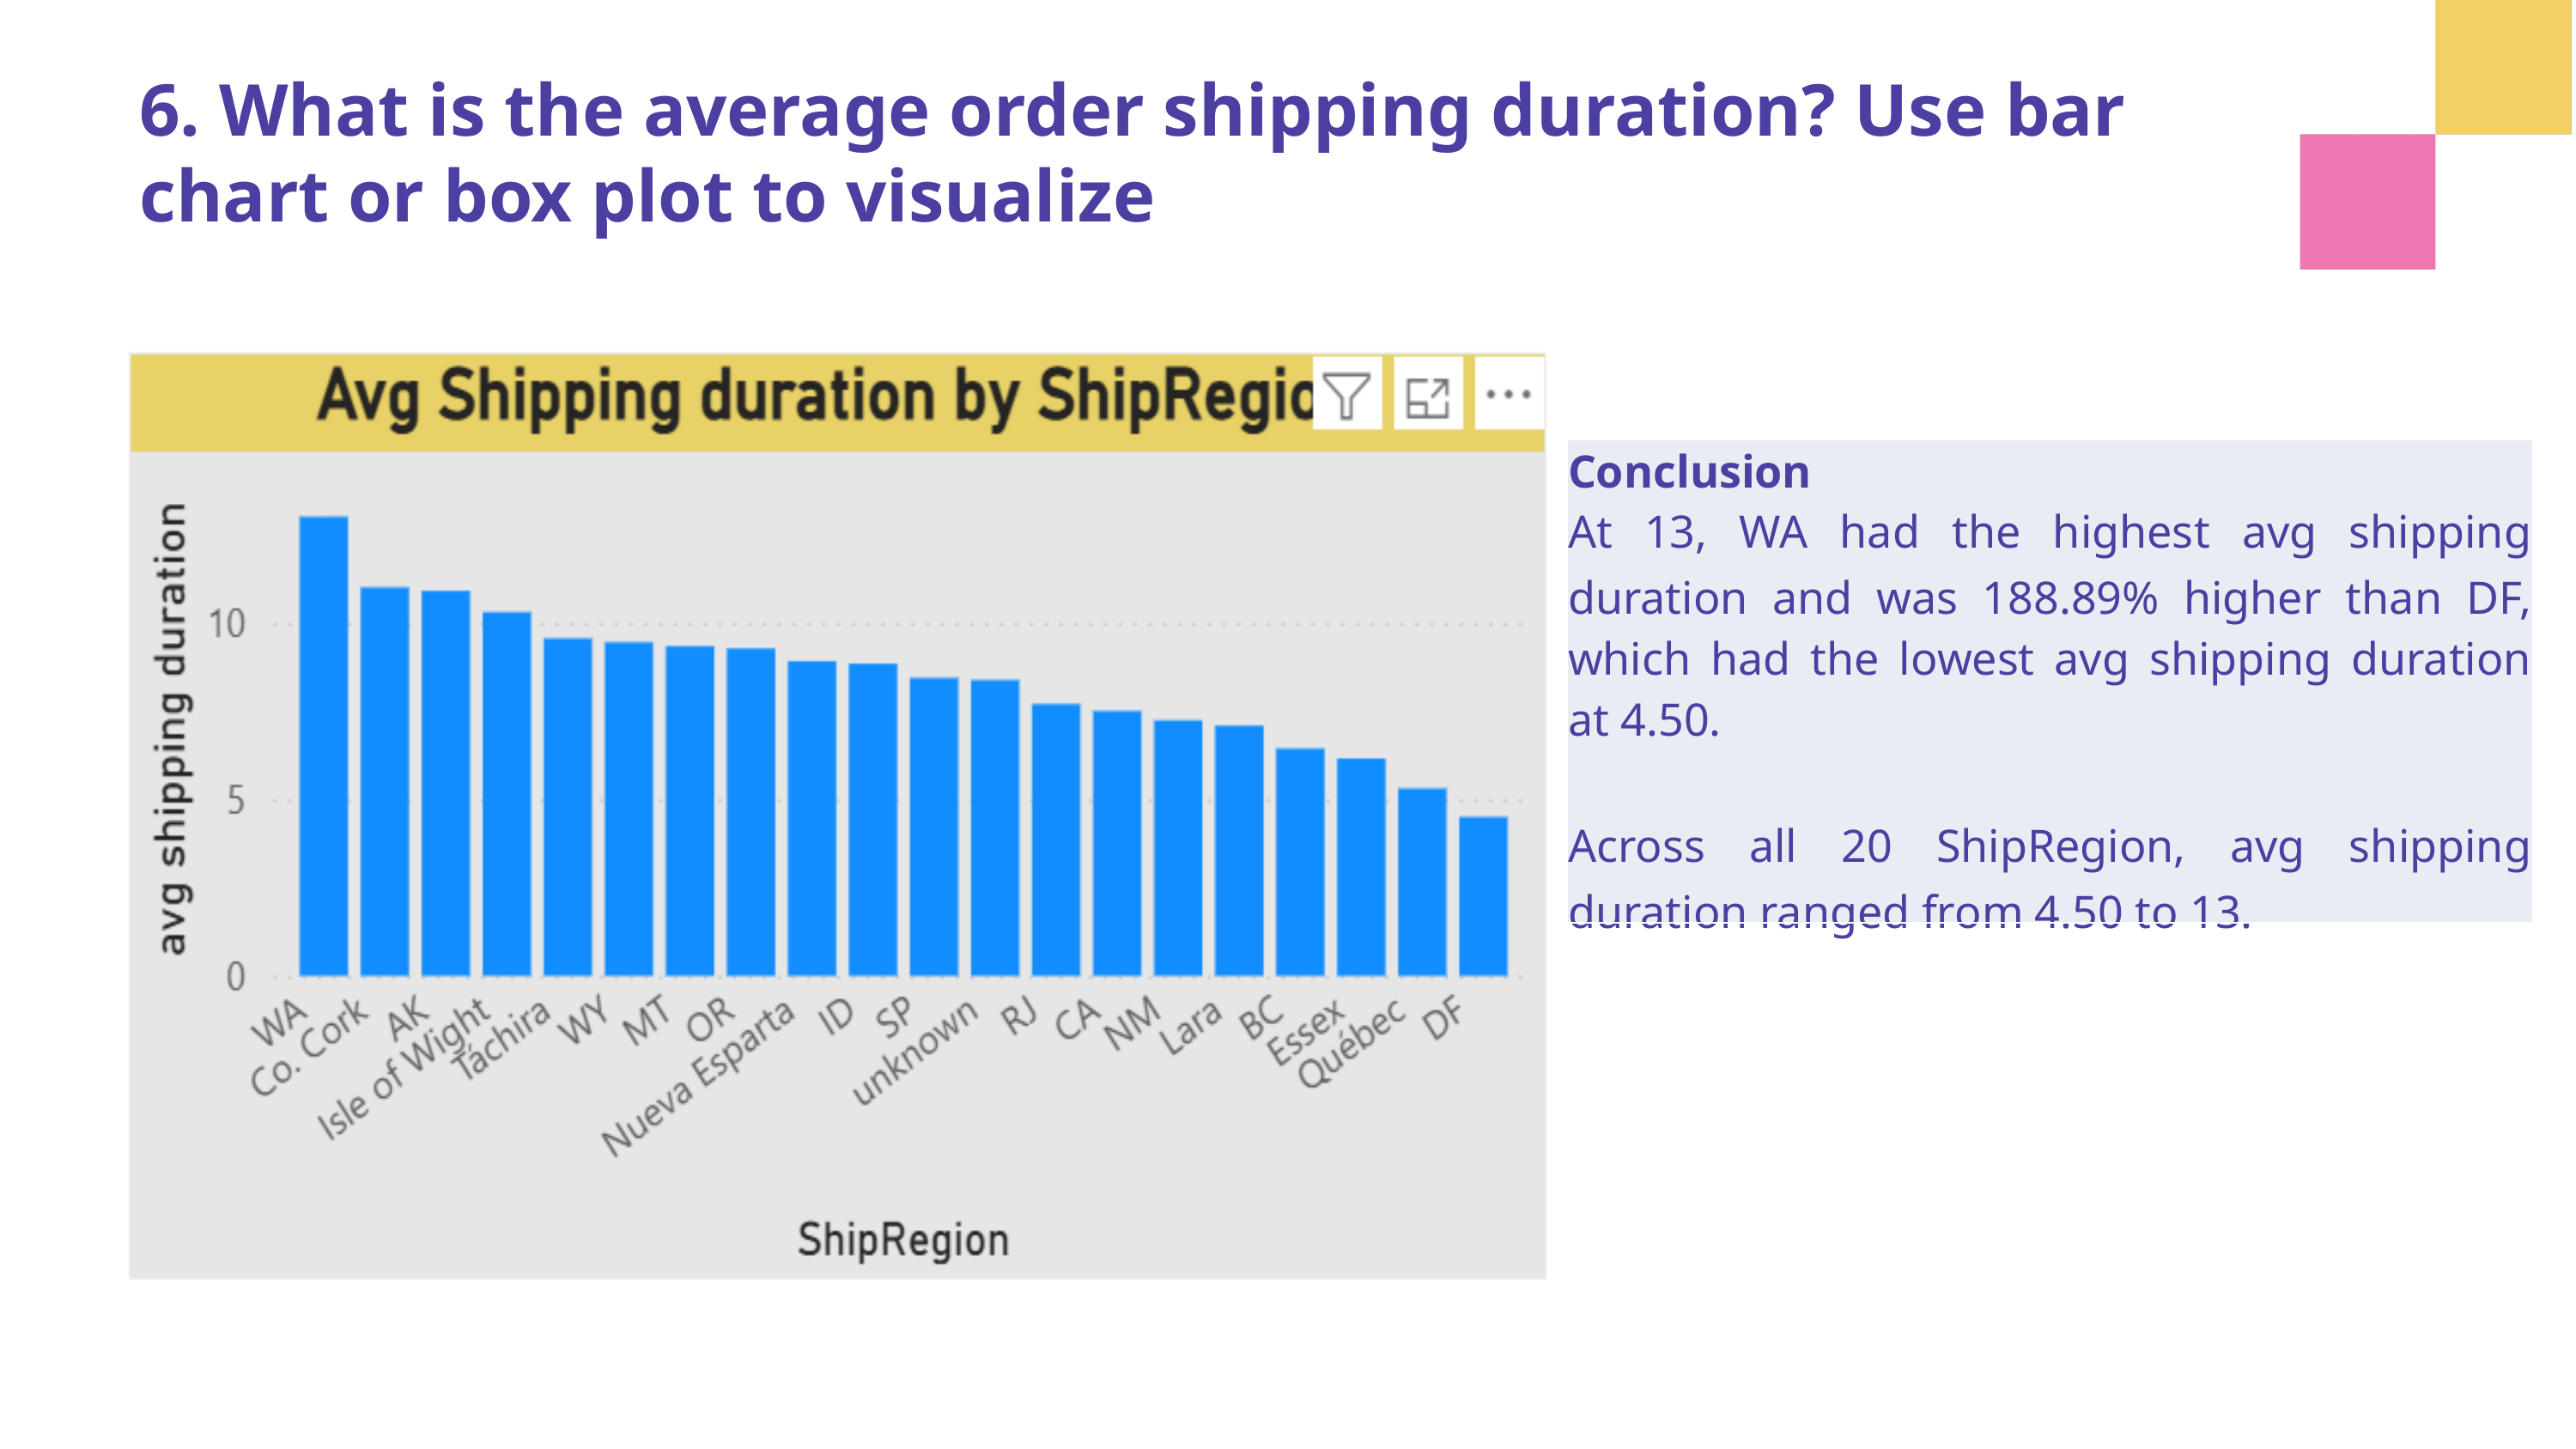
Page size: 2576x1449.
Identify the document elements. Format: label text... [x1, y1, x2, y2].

text_box [2300, 0, 2576, 270]
table_header Conclusion ﻿At 13, WA had the highest avg shipping duration and was 188.89% higher than DF, which had the lowest avg shipping duration at 4.50.﻿ ﻿Across all 20 ShipRegion, avg shipping duration ranged from 4.50 to 13.﻿ [1568, 440, 2532, 922]
picture [118, 348, 1557, 1288]
text_box 6. What is the average order shipping duration? Use bar chart or box plot to visualize [139, 64, 2265, 236]
